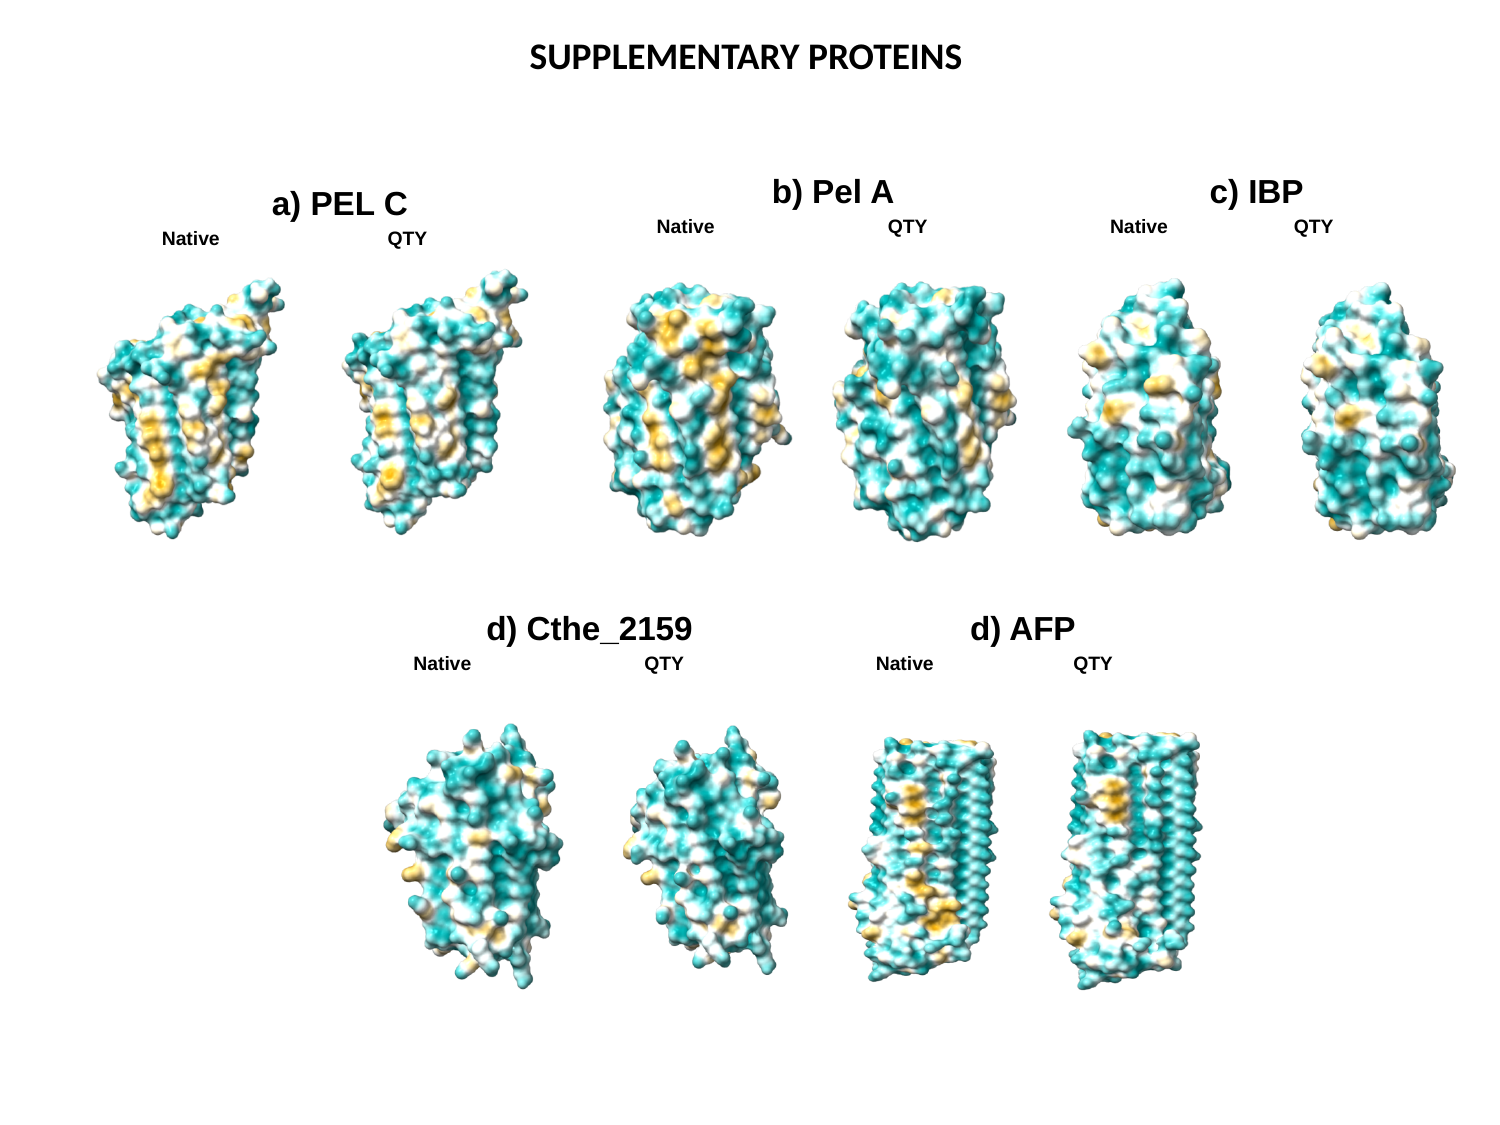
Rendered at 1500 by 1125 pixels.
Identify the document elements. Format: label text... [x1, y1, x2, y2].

text_box SUPPLEMENTARY PROTEINS [514, 24, 978, 85]
picture [336, 262, 532, 540]
picture [612, 716, 803, 979]
picture [1037, 724, 1213, 995]
picture [87, 274, 293, 543]
picture [837, 724, 1002, 988]
picture [1287, 274, 1460, 542]
text_box d) AFP Native QTY [790, 599, 1213, 735]
picture [1062, 274, 1236, 538]
picture [824, 274, 1023, 547]
picture [374, 712, 567, 990]
text_box a) PEL C Native QTY [99, 174, 538, 270]
picture [587, 274, 798, 538]
text_box c) IBP Native QTY [1037, 162, 1474, 258]
text_box b) Pel A Native QTY [599, 162, 1030, 258]
text_box d) Cthe_2159 Native QTY [324, 599, 790, 735]
